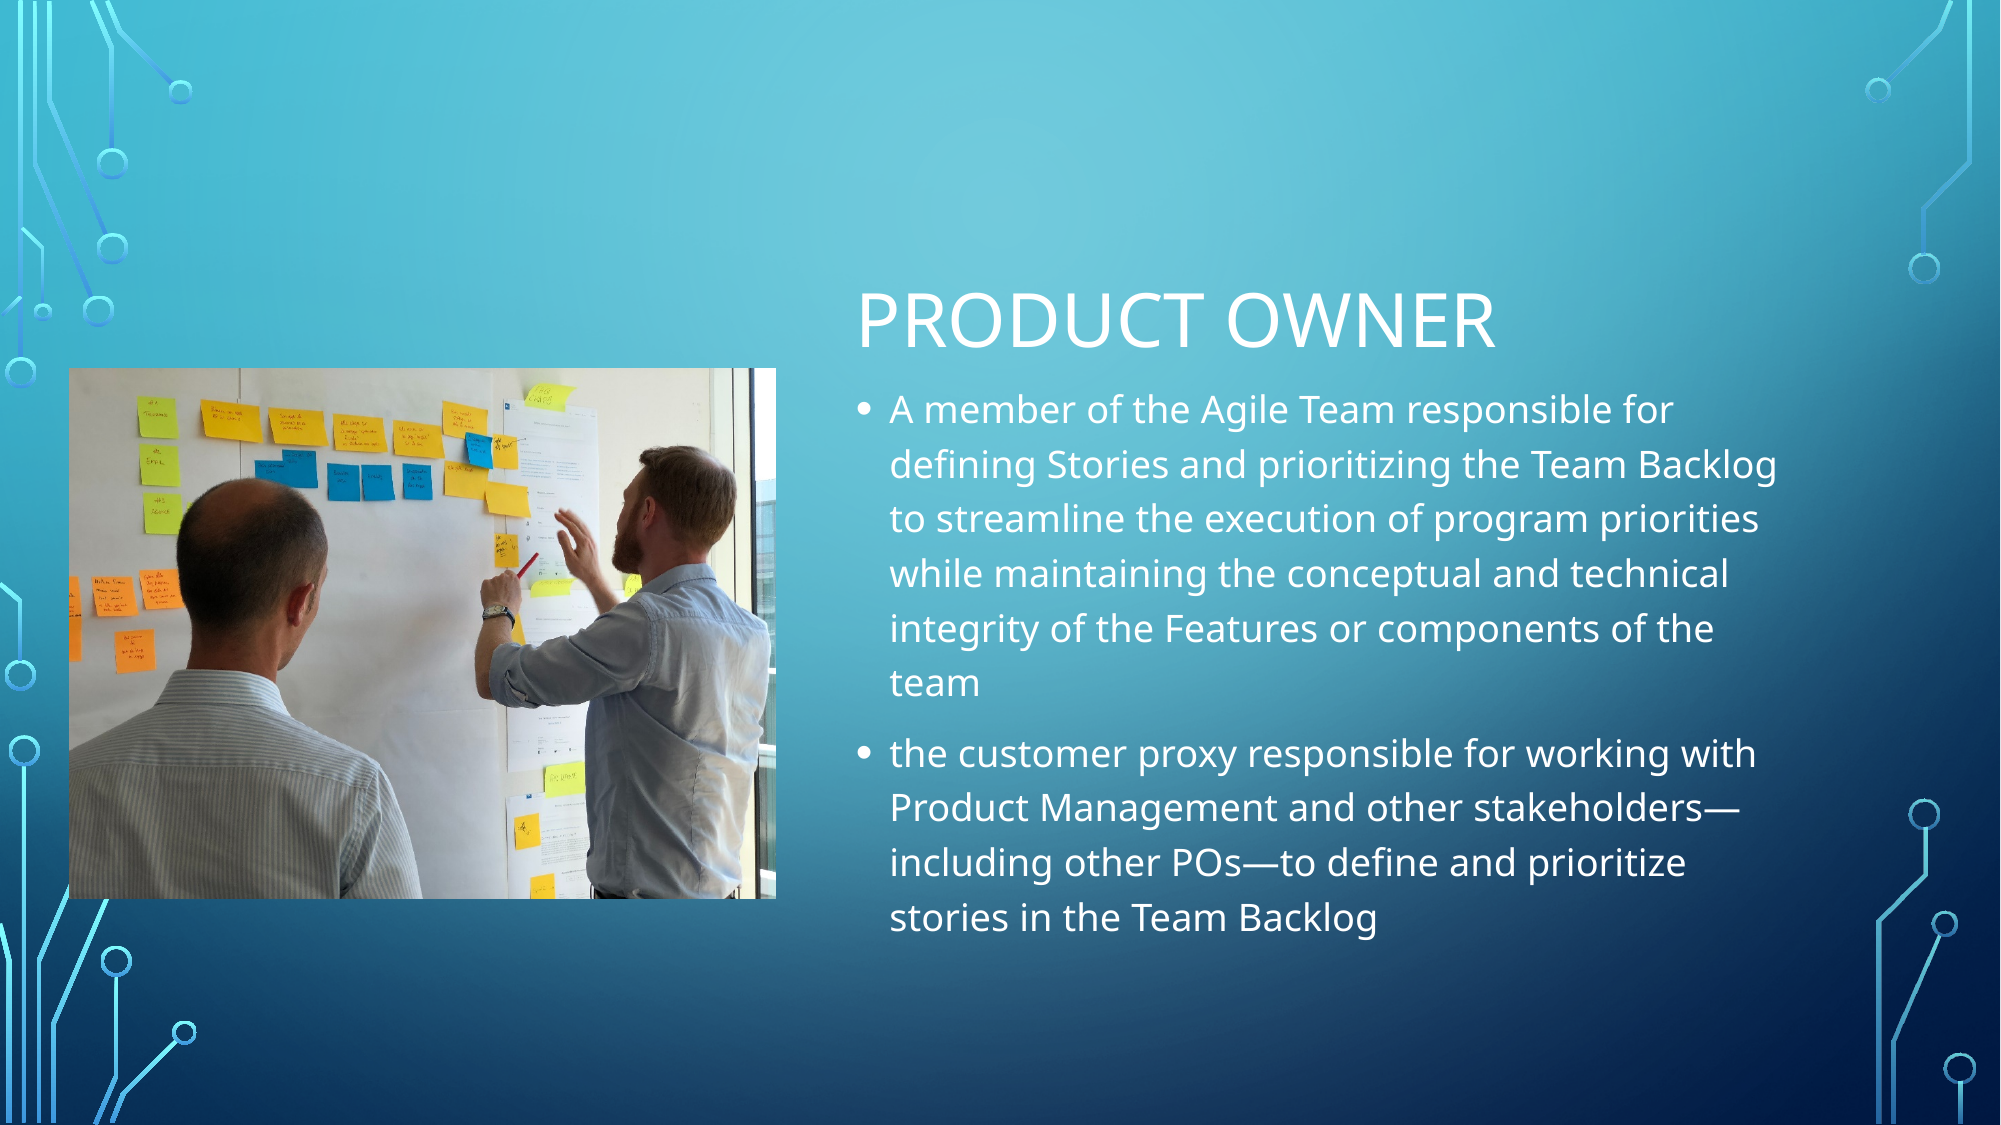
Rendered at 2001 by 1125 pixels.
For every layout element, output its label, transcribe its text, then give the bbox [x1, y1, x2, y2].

picture [69, 368, 777, 900]
title PRODUCT OWNER [840, 202, 1834, 445]
list A member of the Agile Team responsible for defining Stories and prioritizing the Team Backlog to streamline the execution of program priorities while maintaining the conceptual and technical integrity of the Features or components of the team the customer proxy responsible for working with Product Management and other stakeholders—including other POs—to define and prioritize stories in the Team Backlog [840, 369, 1813, 950]
